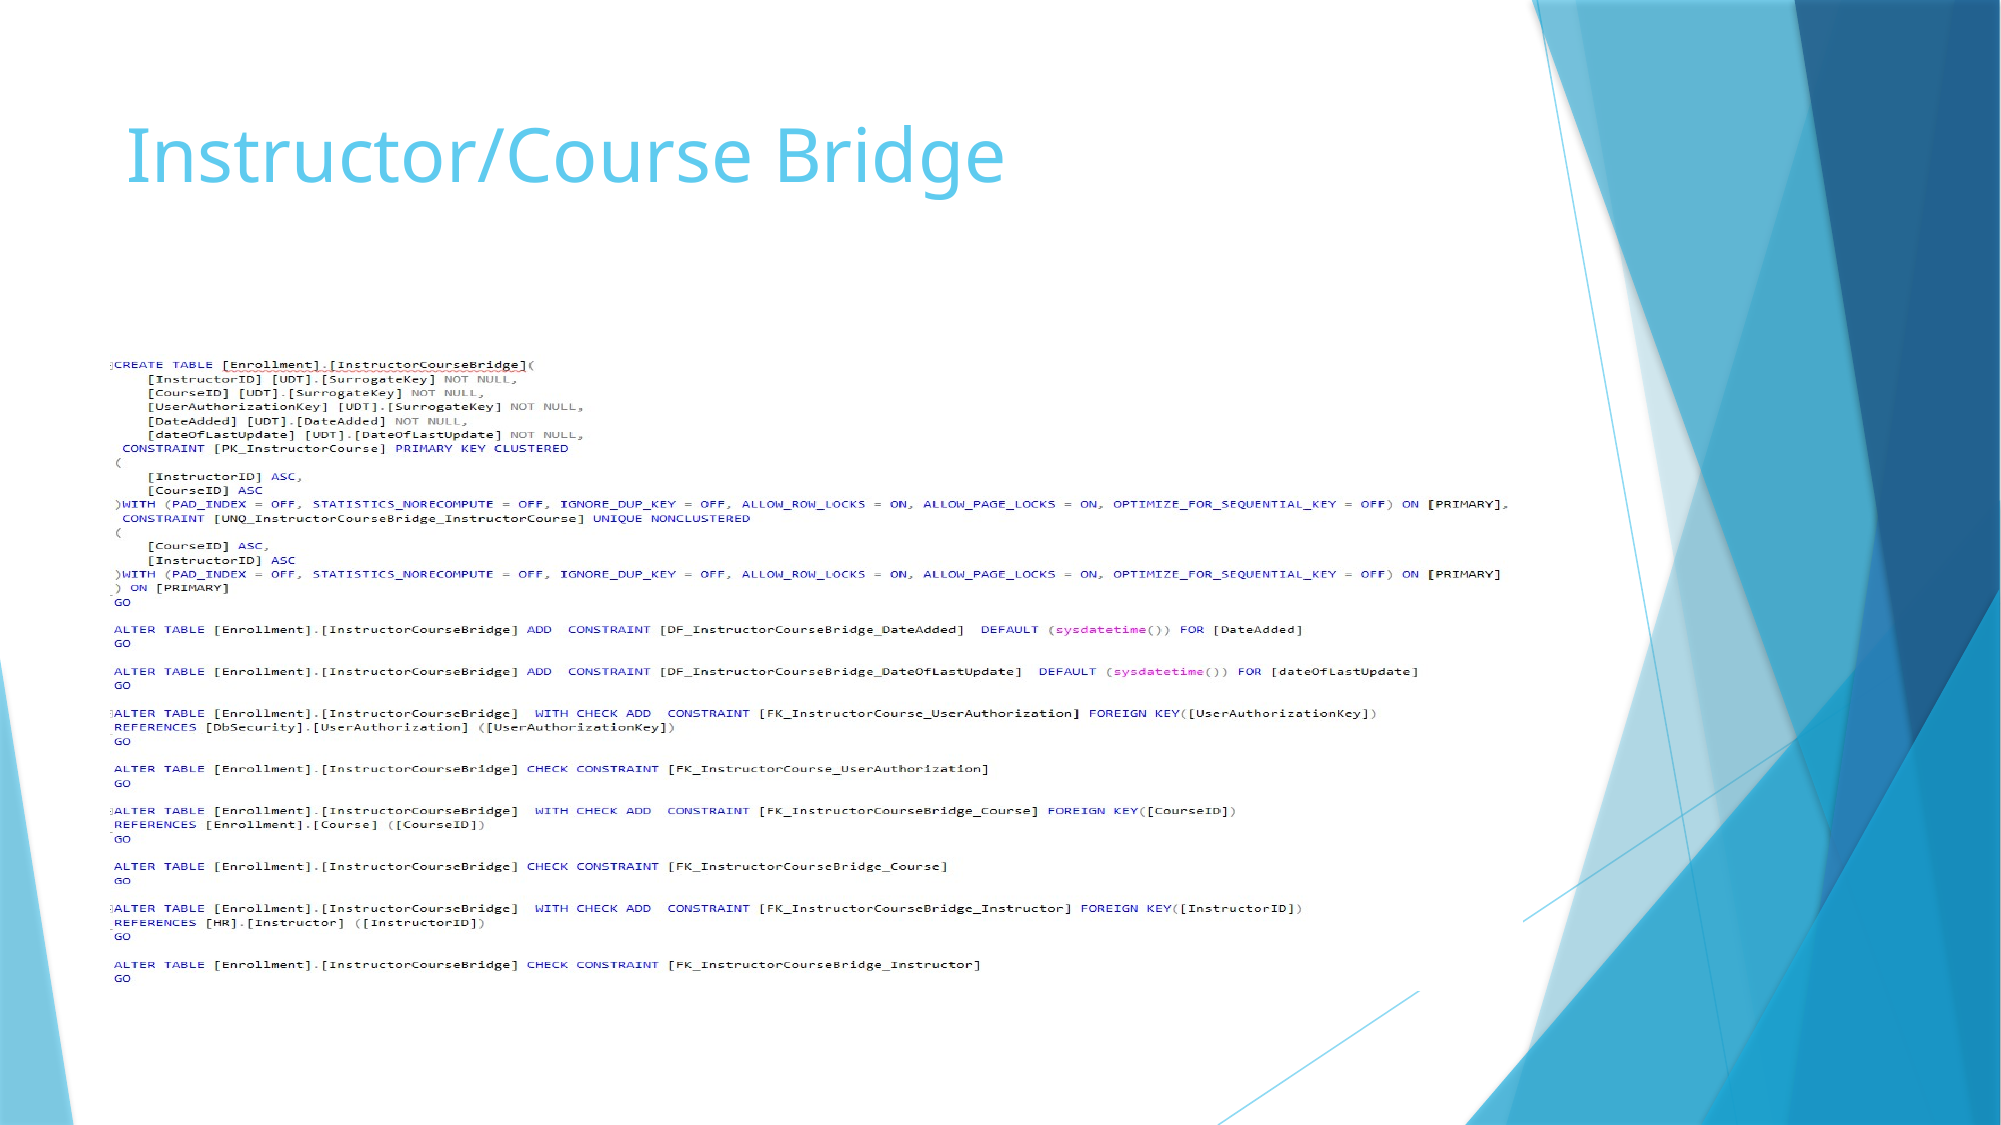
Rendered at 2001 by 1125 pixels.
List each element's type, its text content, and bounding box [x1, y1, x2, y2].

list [109, 353, 1523, 992]
title Instructor/Course Bridge [111, 99, 1522, 317]
